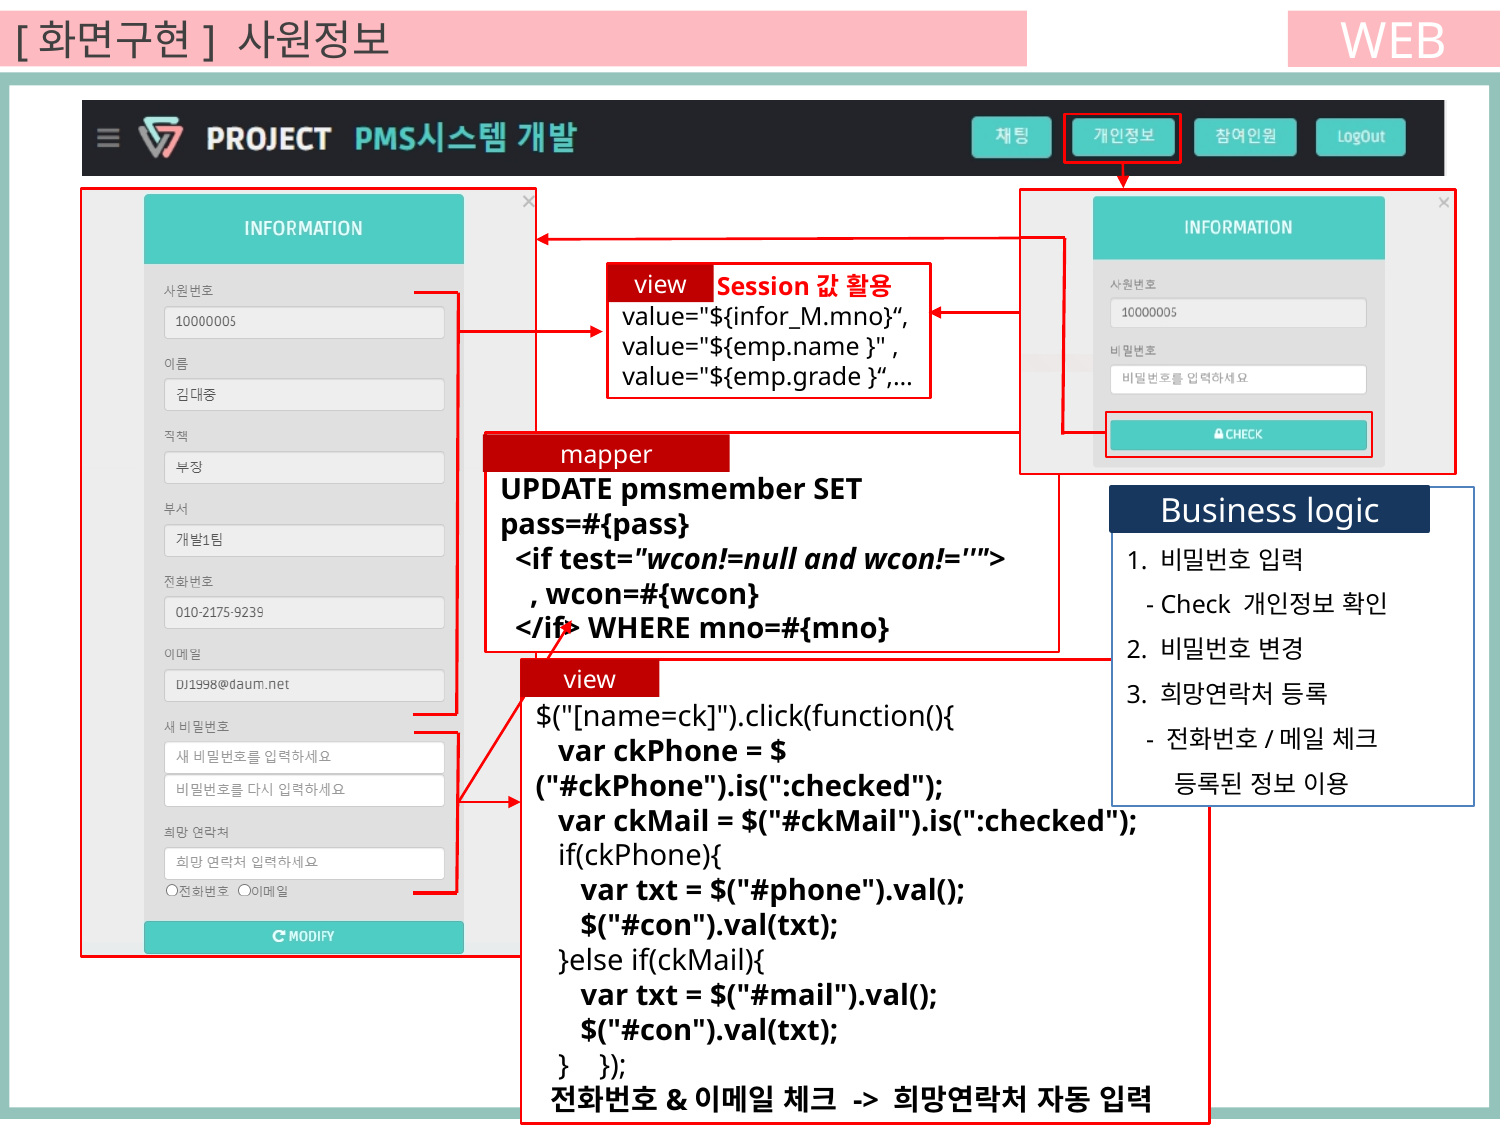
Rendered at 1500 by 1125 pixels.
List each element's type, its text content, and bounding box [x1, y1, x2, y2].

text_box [1019, 189, 1456, 475]
text_box <Mapper> Update UPDATE pmsmember SET pass=#{pass} <if test="wcon!=null and wcon!=''"> , wcon=#{wcon} </if> WHERE mno=#{mno} [540, 432, 1060, 653]
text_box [80, 187, 537, 957]
text_box [0, 70, 1500, 1121]
text_box view [576, 657, 662, 699]
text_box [412, 732, 459, 894]
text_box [412, 292, 459, 715]
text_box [458, 619, 572, 803]
text_box Business logic [1110, 485, 1430, 533]
text_box [7, 83, 1491, 1109]
text_box <View JS> $("[name=ck]").click(function(){ var ckPhone = $("#ckPhone").is(":checked"); var ckMail = $("#ckMail").is(":checked"); if(ckPhone){ var txt = $("#phone").val(); $("#con").val(txt); }else if(ckMail){ var txt = $("#mail").val(); $("#con").val(txt); } }); 전화번호&이메일 체크 -> 희망연락처 자동 입력 [520, 659, 1210, 1124]
text_box mapper [540, 432, 732, 474]
picture [82, 100, 1447, 176]
text_box <View> Session값 활용 value="${infor_M.mno}“, value="${emp.name }" , value="${emp.grade }“,… [607, 263, 931, 398]
text_box WEB [1286, 9, 1500, 69]
text_box [화면구현] 사원정보 [0, 9, 1029, 68]
text_box <비즈니스 로직> 1. 비밀번호 입력 - Check 개인정보 확인 2. 비밀번호 변경 3. 희망연락처 등록 - 전화번호/메일 체크 등록된 정보 이용 [1111, 486, 1474, 806]
text_box view [605, 262, 716, 304]
